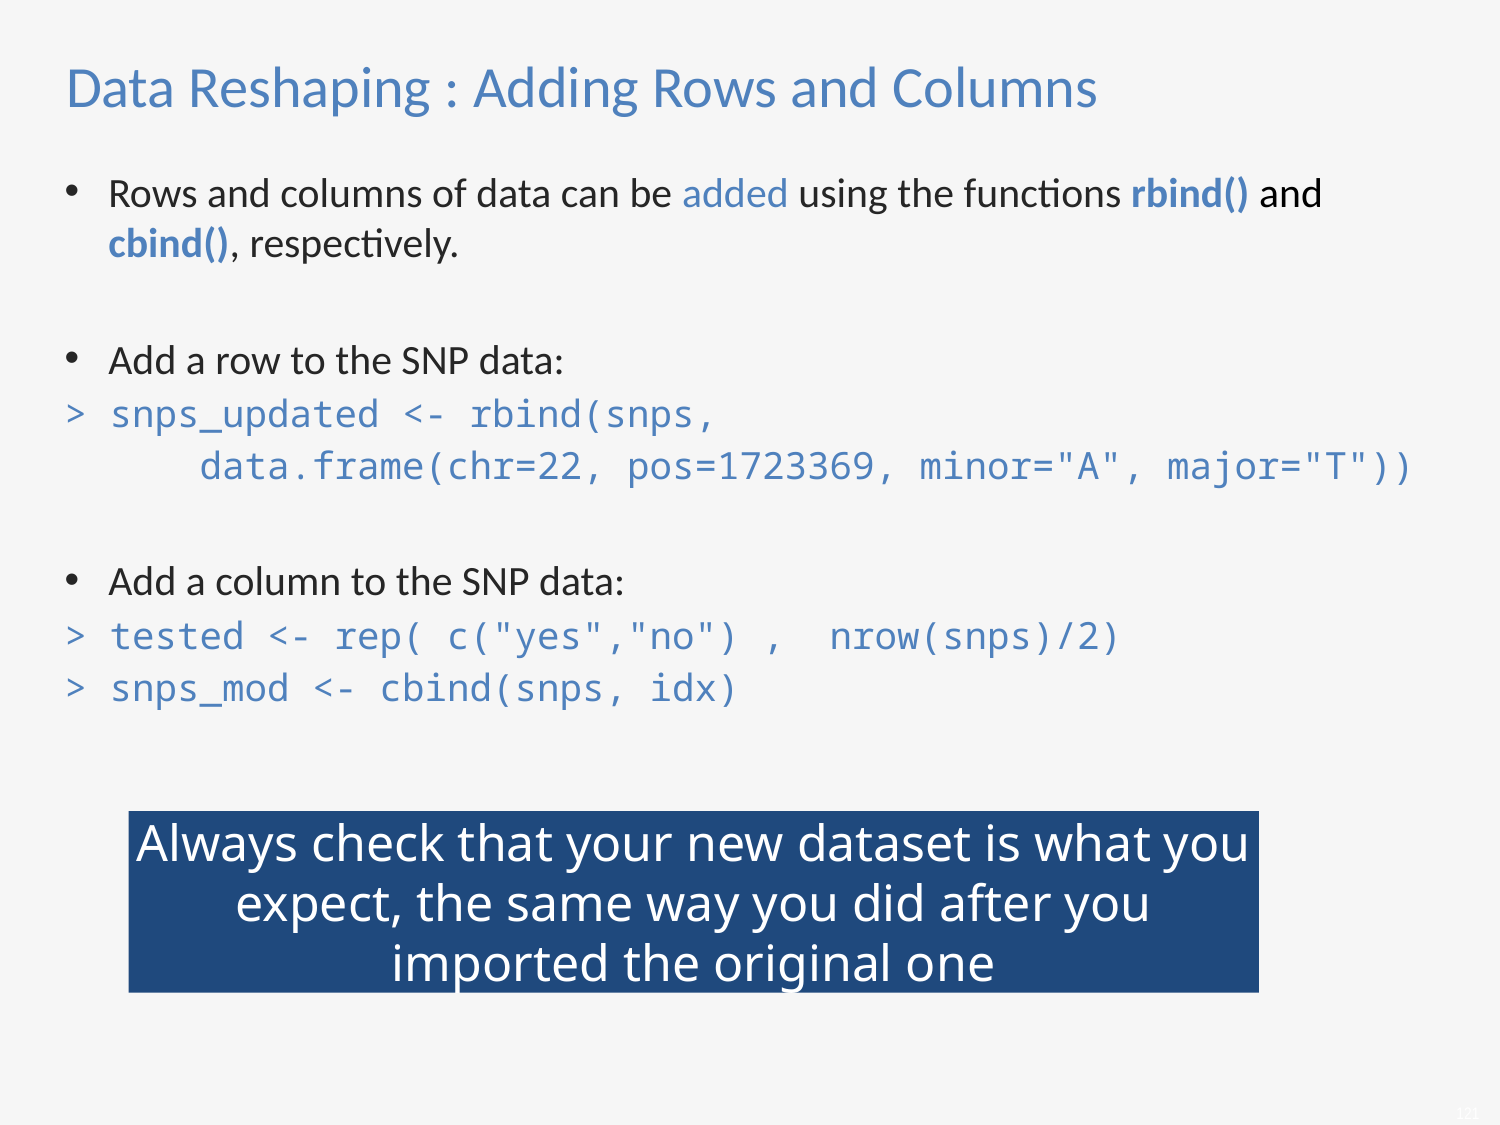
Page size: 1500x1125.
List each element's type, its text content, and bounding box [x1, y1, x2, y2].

title Data Reshaping : Adding Rows and Columns [42, 56, 1346, 121]
text_box Always check that your new dataset is what you expect, the same way you did after you imported the original one . [128, 811, 1259, 993]
list Rows and columns of data can be added using the functions rbind() and cbind(), respectively. Add a row to the SNP data: > snps_updated <- rbind(snps, data.frame(chr=22, pos=1723369, minor="A", major="T")) Add a column to the SNP data: > tested <- rep( c("yes","no") , nrow(snps)/2) > snps_mod <- cbind(snps, idx) [64, 165, 1436, 1051]
